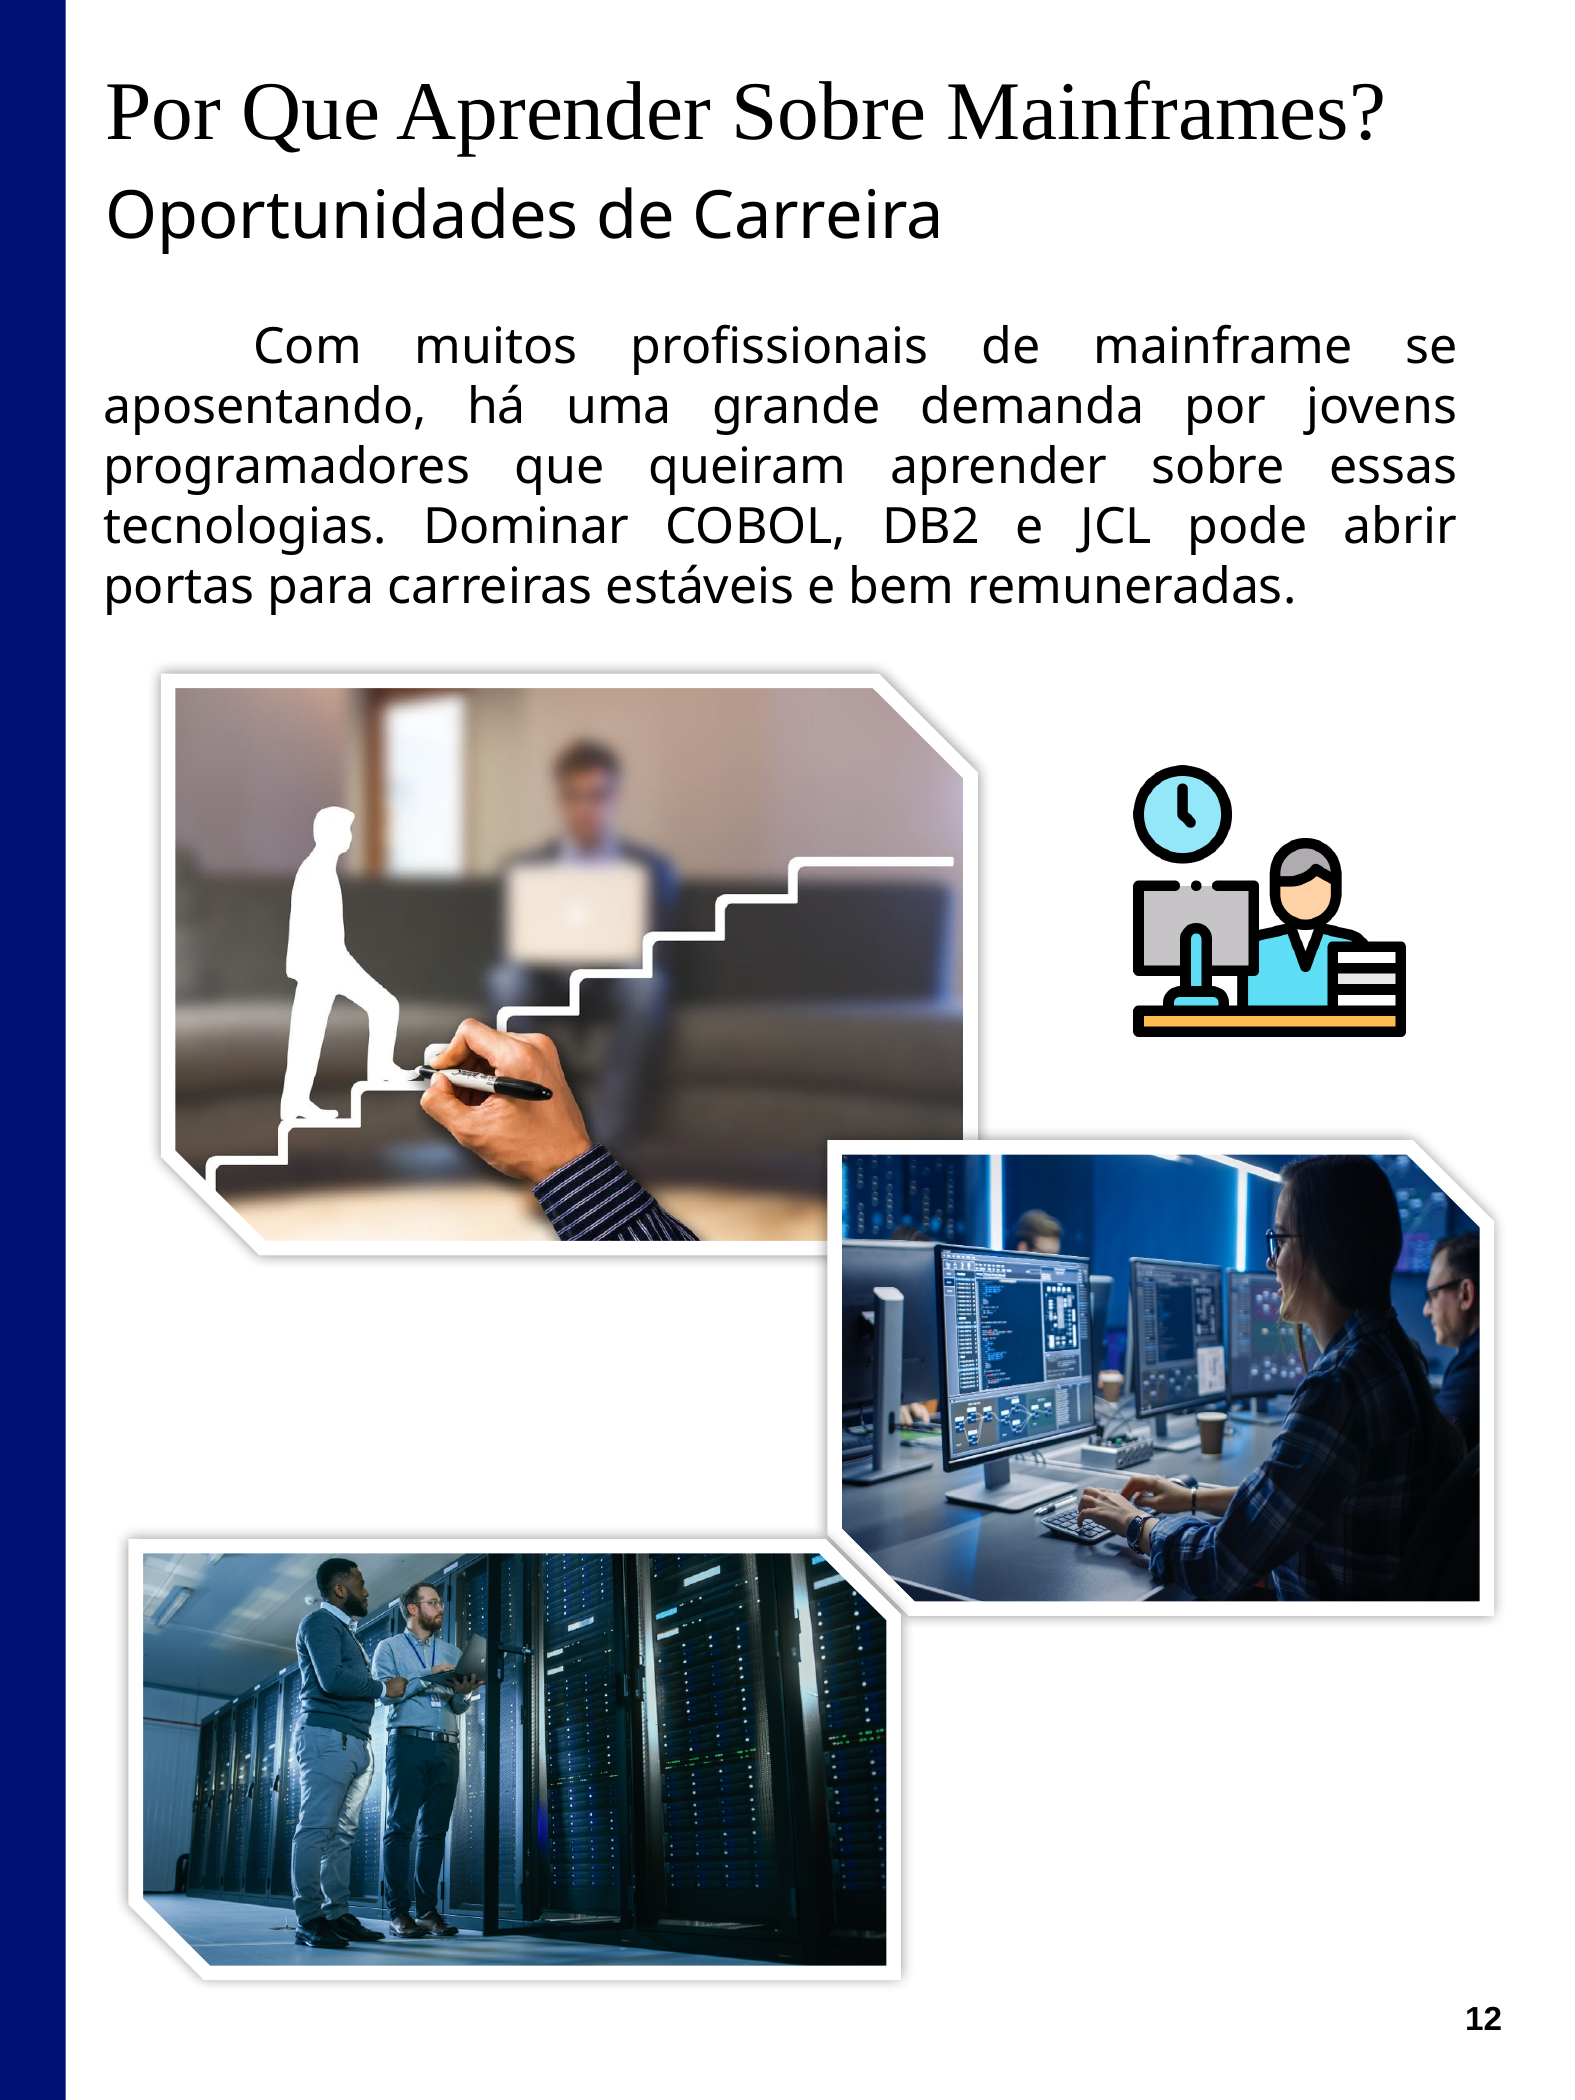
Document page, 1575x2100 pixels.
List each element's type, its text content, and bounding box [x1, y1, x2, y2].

text_box Por Que Aprender Sobre Mainframes? [90, 48, 1575, 164]
slide_number 12 [1162, 1961, 1518, 2073]
picture [1132, 764, 1406, 1038]
text_box [0, 0, 67, 2100]
text_box Com muitos profissionais de mainframe se aposentando, há uma grande demanda por jovens programadores que queiram aprender sobre essas tecnologias. Dominar COBOL, DB2 e JCL pode abrir portas para carreiras estáveis e bem remuneradas. [88, 305, 1473, 621]
text_box Oportunidades de Carreira [90, 164, 1331, 260]
picture [135, 680, 1488, 1974]
